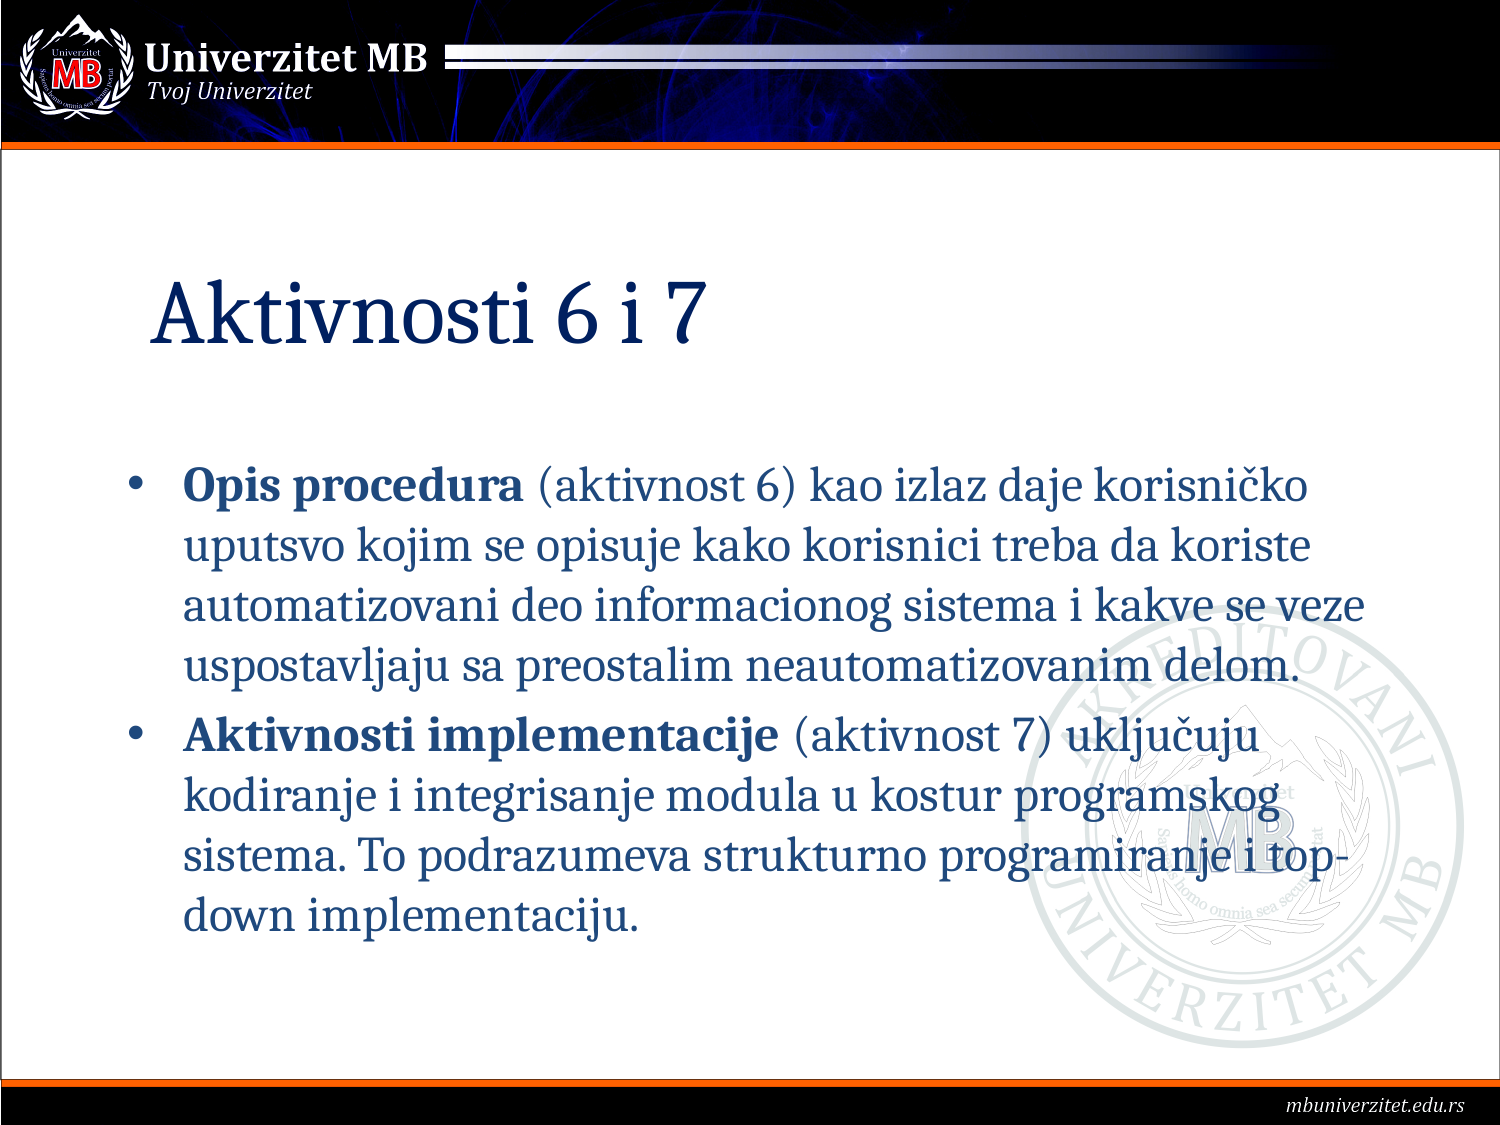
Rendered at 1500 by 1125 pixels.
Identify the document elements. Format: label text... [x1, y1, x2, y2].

title Aktivnosti 6 i 7 [135, 231, 1415, 383]
picture [0, 0, 1500, 1125]
list Opis procedura (aktivnost 6) kao izlaz daje korisničko uputsvo kojim se opisuje kako korisnici treba da koriste automatizovani deo informacionog sistema i kakve se veze uspostavljaju sa preostalim neautomatizovanim delom. Aktivnosti implementacije (aktivnost 7) uključuju kodiranje i integrisanje modula u kostur programskog sistema. To podrazumeva strukturno programiranje i top-down implementaciju. [112, 444, 1388, 1059]
